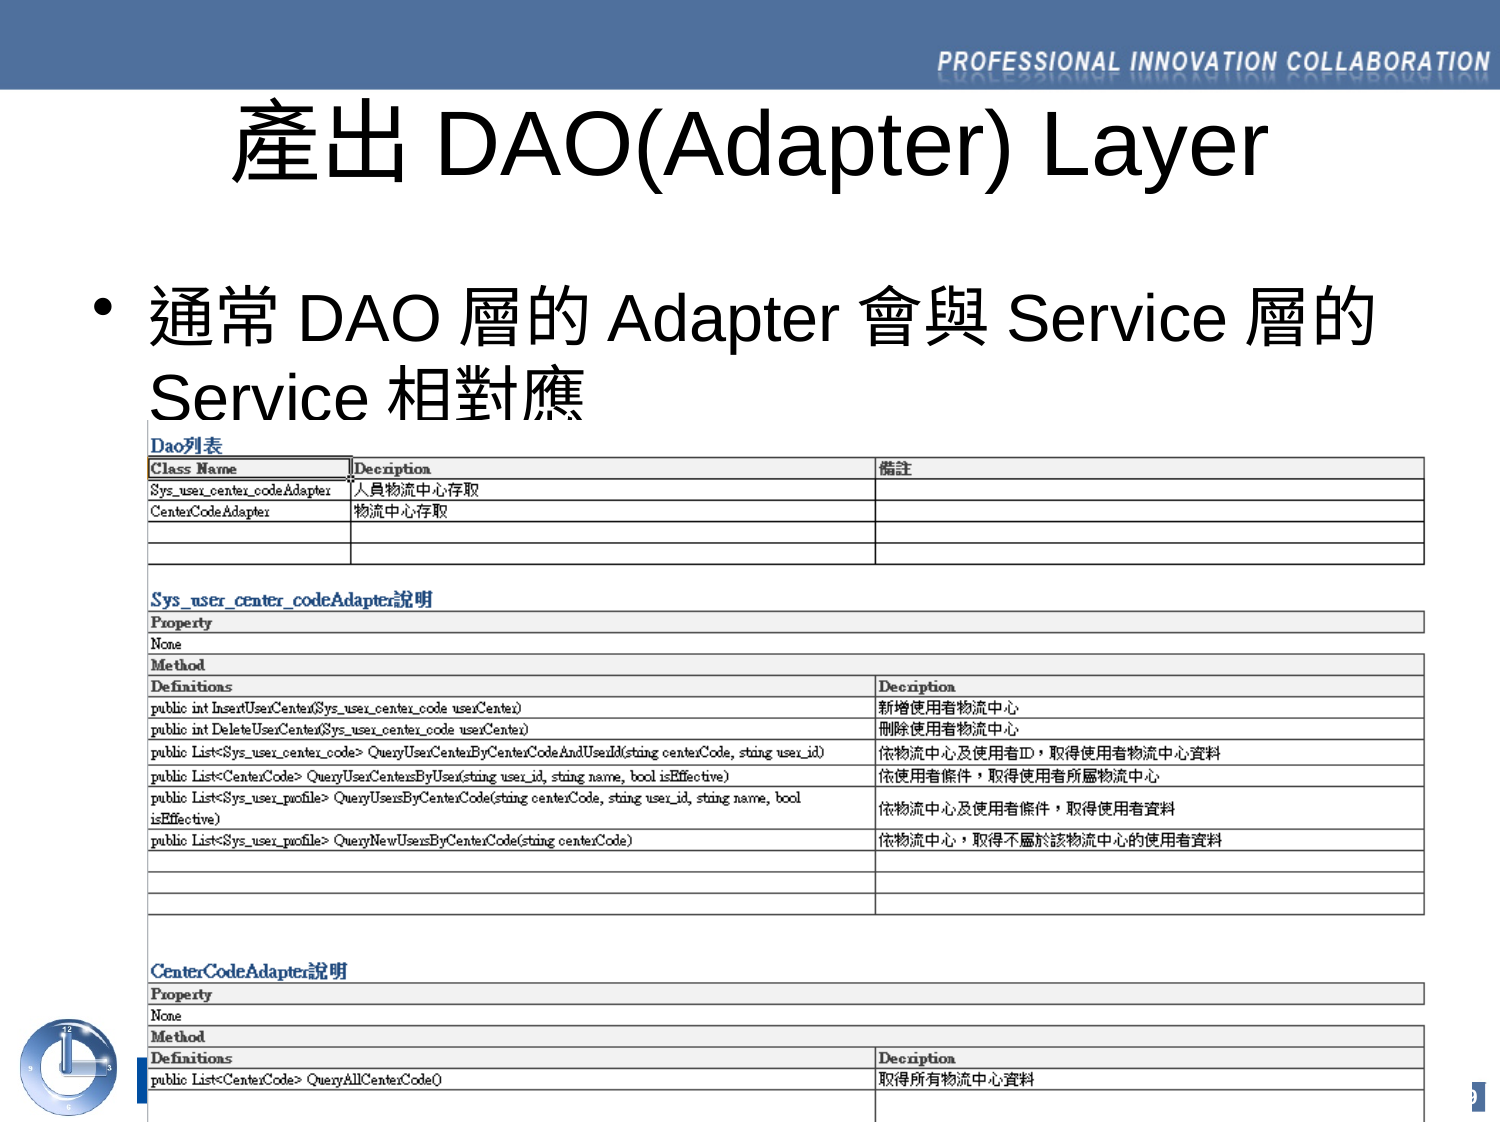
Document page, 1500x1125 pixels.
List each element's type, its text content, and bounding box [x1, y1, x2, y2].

list 通常DAO層的Adapter會與Service層的Service相對應 [76, 266, 1428, 1010]
title 產出DAO(Adapter) Layer [74, 44, 1426, 233]
picture [0, 0, 1500, 1125]
